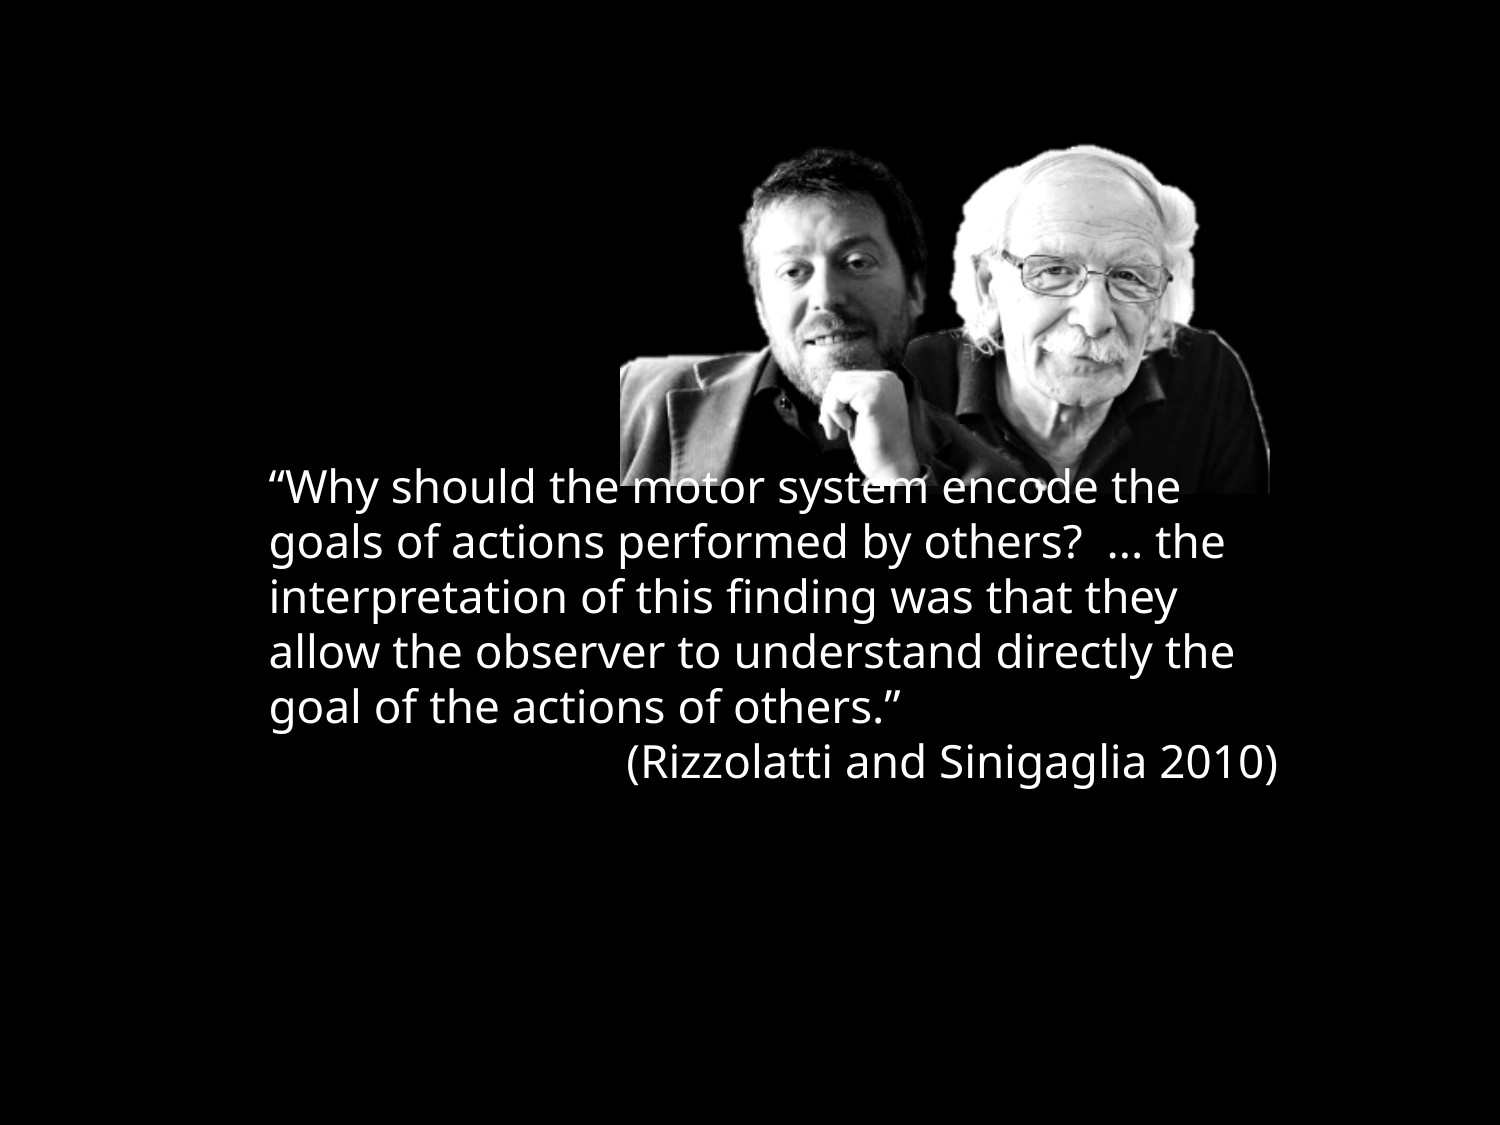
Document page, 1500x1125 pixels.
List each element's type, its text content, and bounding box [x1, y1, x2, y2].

picture [619, 98, 1270, 494]
text_box “Why should the motor system encode the goals of actions performed by others? ... the interpretation of this finding was that they allow the observer to understand directly the goal of the actions of others.” (Rizzolatti and Sinigaglia 2010) [253, 450, 1306, 795]
